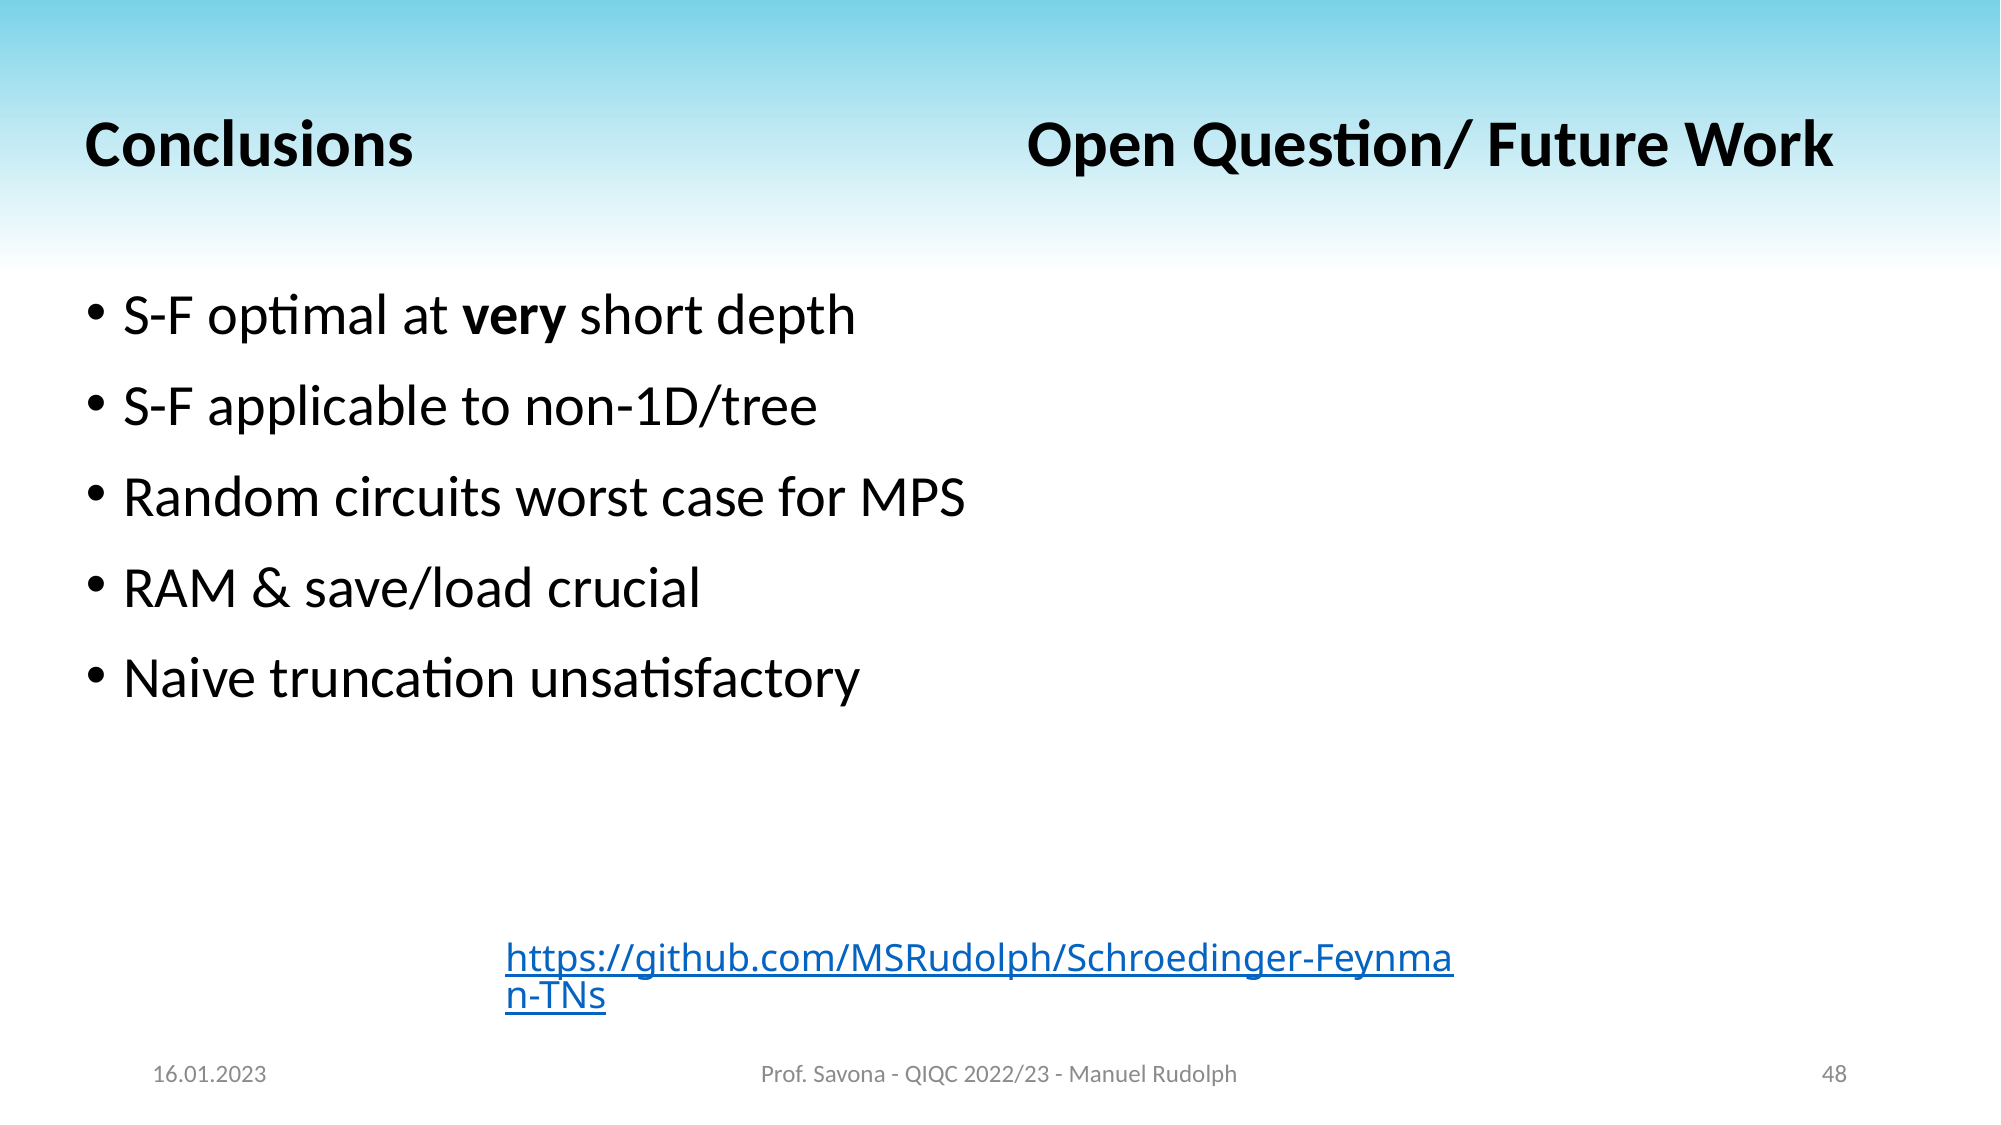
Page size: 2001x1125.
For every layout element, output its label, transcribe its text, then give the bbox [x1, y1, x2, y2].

list Open Question/ Future Work [1012, 52, 1863, 188]
list Conclusions [70, 52, 917, 188]
footer Prof. Savona - QIQC 2022/23 - Manuel Rudolph [662, 1042, 1338, 1103]
slide_number 48 [1412, 1042, 1863, 1103]
list S-F optimal at very short depth S-F applicable to non-1D/tree Random circuits worst case for MPS RAM & save/load crucial Naive truncation unsatisfactory [70, 268, 984, 972]
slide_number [137, 1042, 588, 1103]
text_box https://github.com/MSRudolph/Schroedinger-Feynman-TNs [490, 926, 1491, 993]
